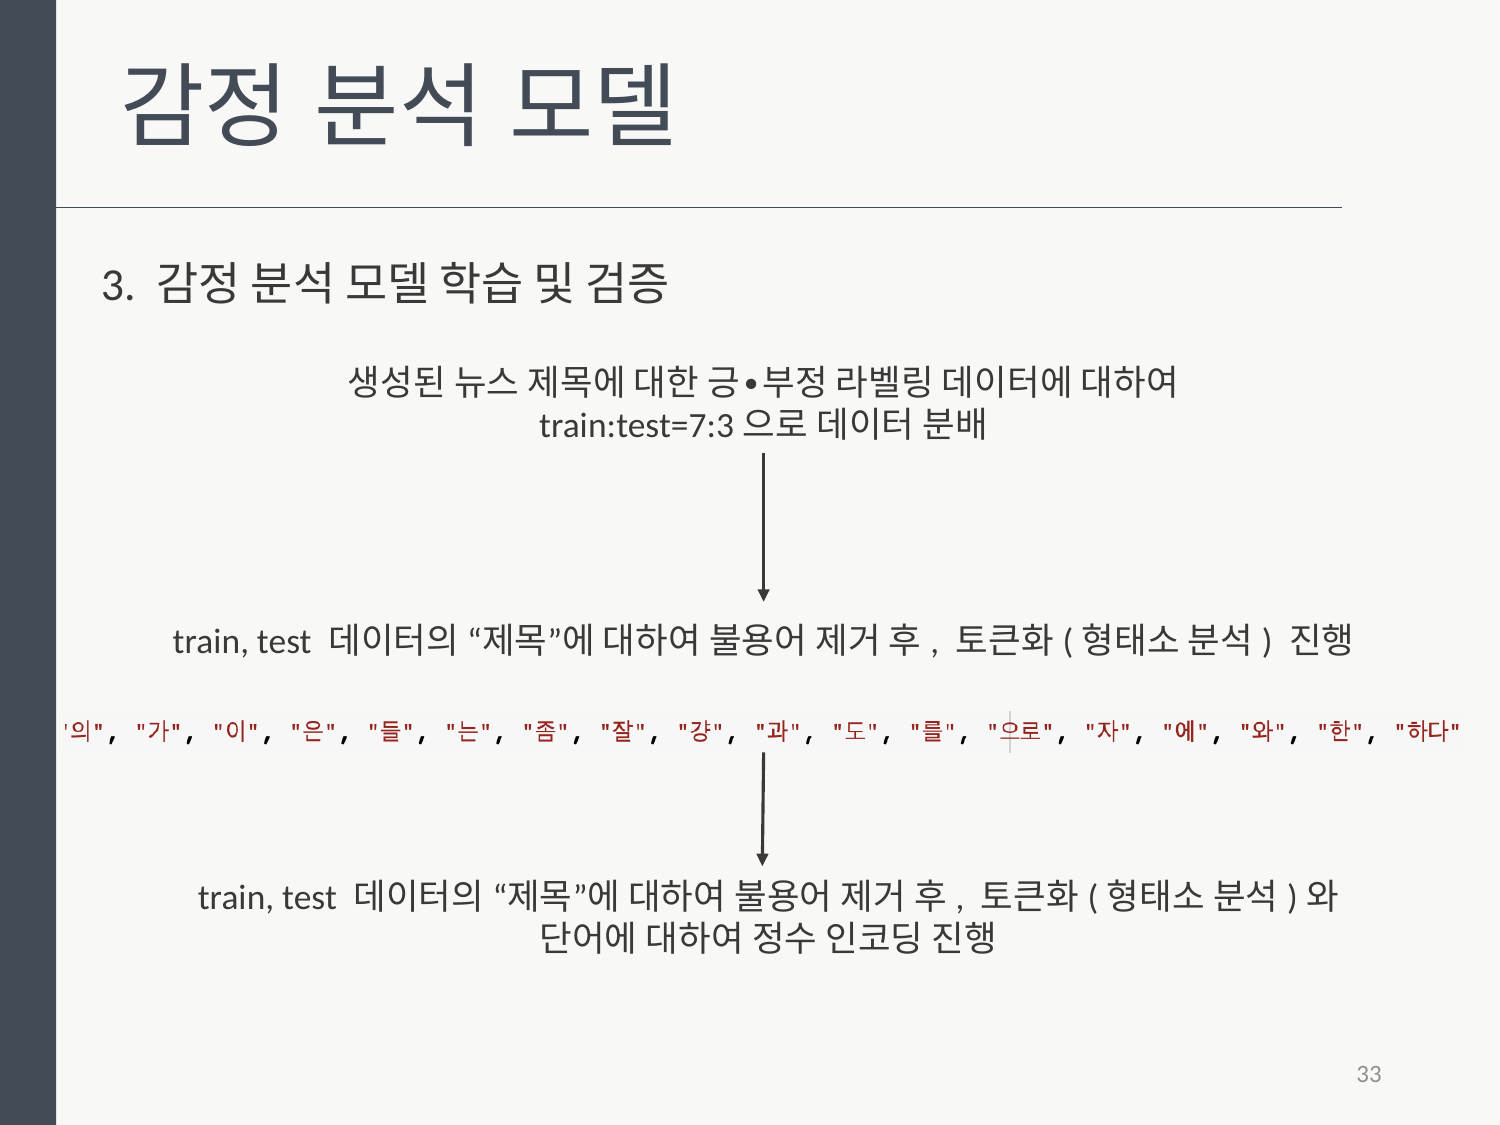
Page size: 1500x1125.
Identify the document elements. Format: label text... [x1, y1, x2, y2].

text_box train, test 데이터의 “제목”에 대하여 불용어 제거 후, 토큰화(형태소 분석)와 단어에 대하여 정수 인코딩 진행 [111, 866, 1426, 967]
text_box train, test 데이터의 “제목”에 대하여 불용어 제거 후, 토큰화(형태소 분석) 진행 [106, 601, 1421, 677]
slide_number 33 [1059, 1042, 1397, 1103]
text_box [0, 0, 57, 1125]
picture [63, 702, 1464, 753]
text_box 감정 분석 모델 [105, 40, 694, 166]
text_box 3. 감정 분석 모델 학습 및 검증 [85, 231, 990, 333]
text_box 생성된 뉴스 제목에 대한 긍∙부정 라벨링 데이터에 대하여 train:test=7:3으로 데이터 분배 [106, 352, 1421, 453]
